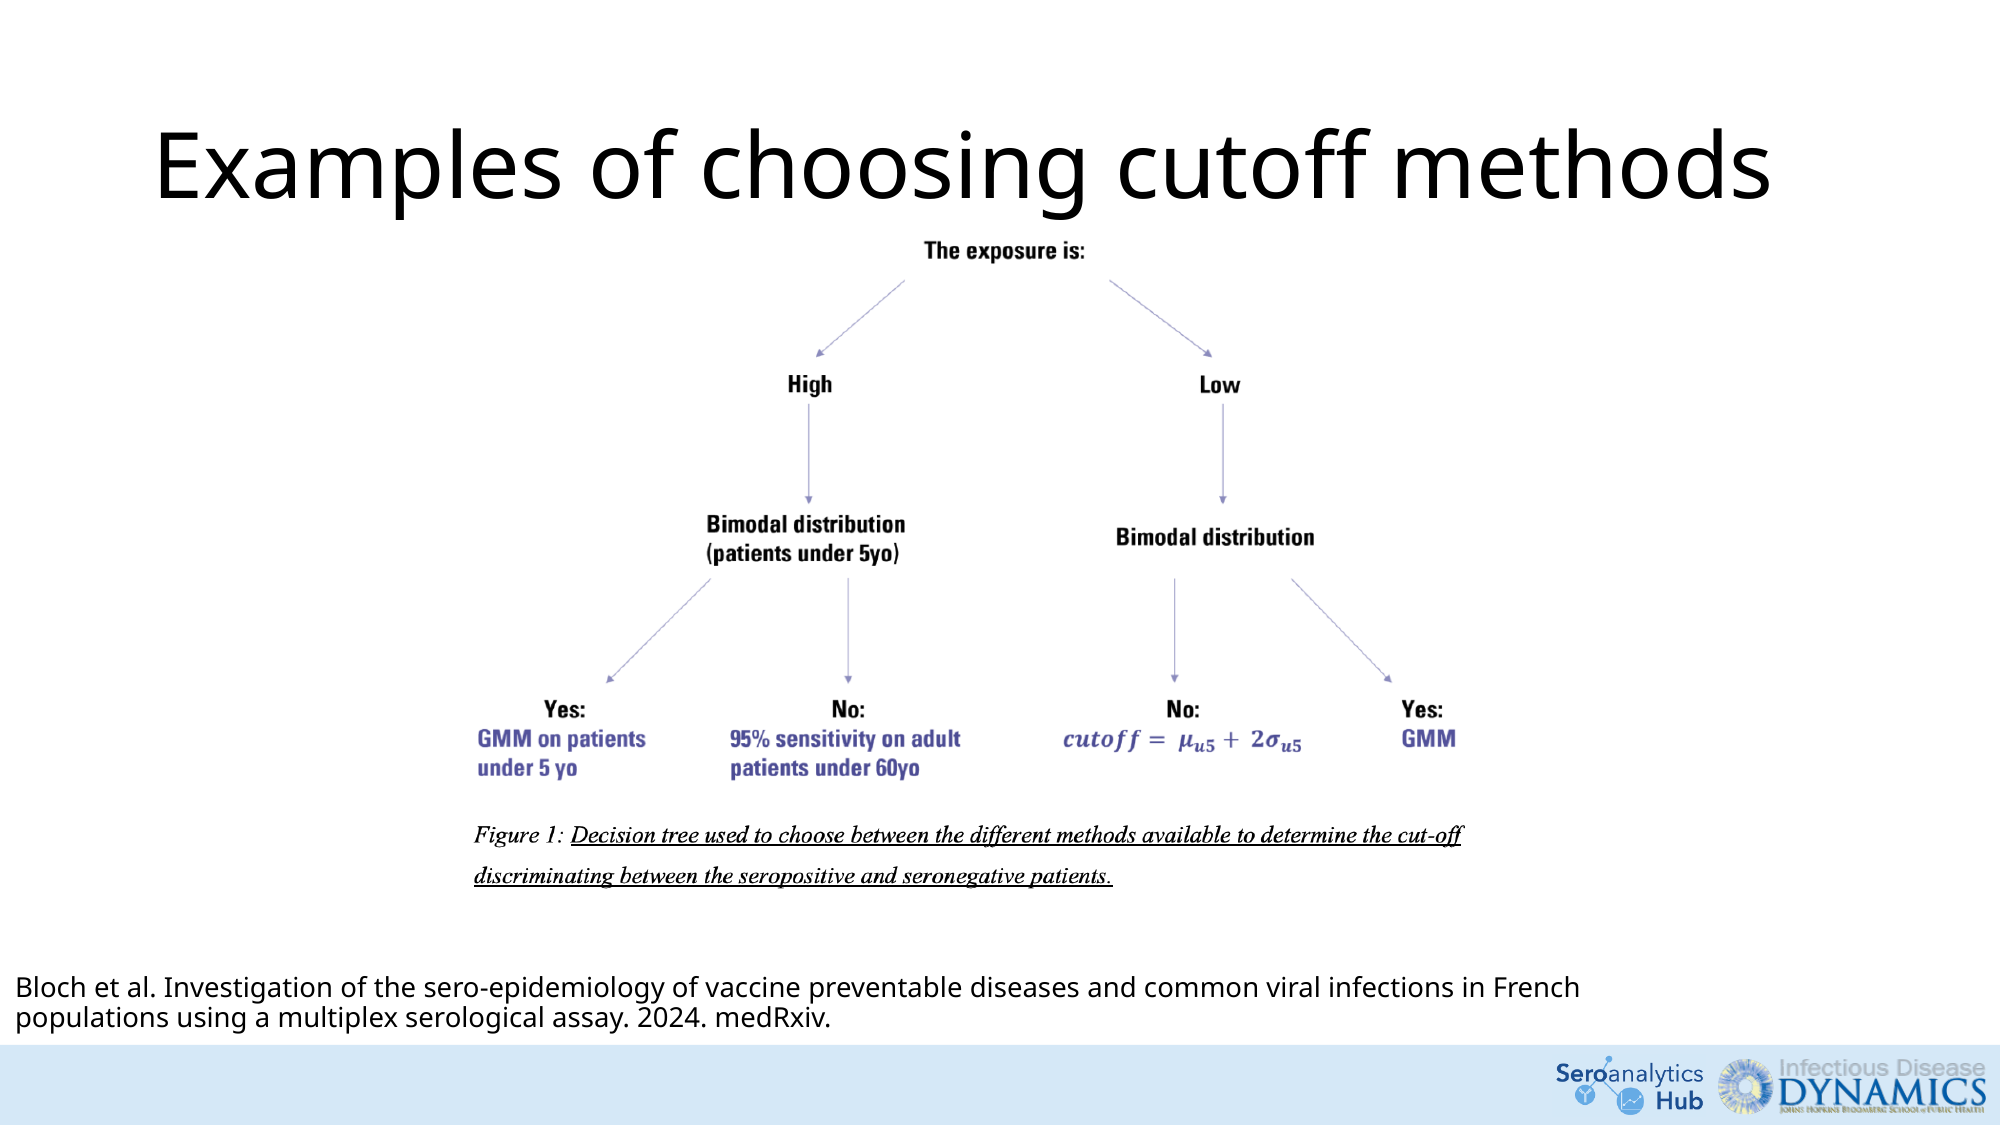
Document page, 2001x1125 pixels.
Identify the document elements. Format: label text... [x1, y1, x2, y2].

title Examples of choosing cutoff methods [137, 59, 1863, 278]
list Bloch et al. Investigation of the sero-epidemiology of vaccine preventable diseases and common viral infections in French populations using a multiplex serological assay. 2024. medRxiv. [0, 712, 1725, 1044]
picture [1719, 1059, 1986, 1115]
picture [442, 220, 1479, 905]
